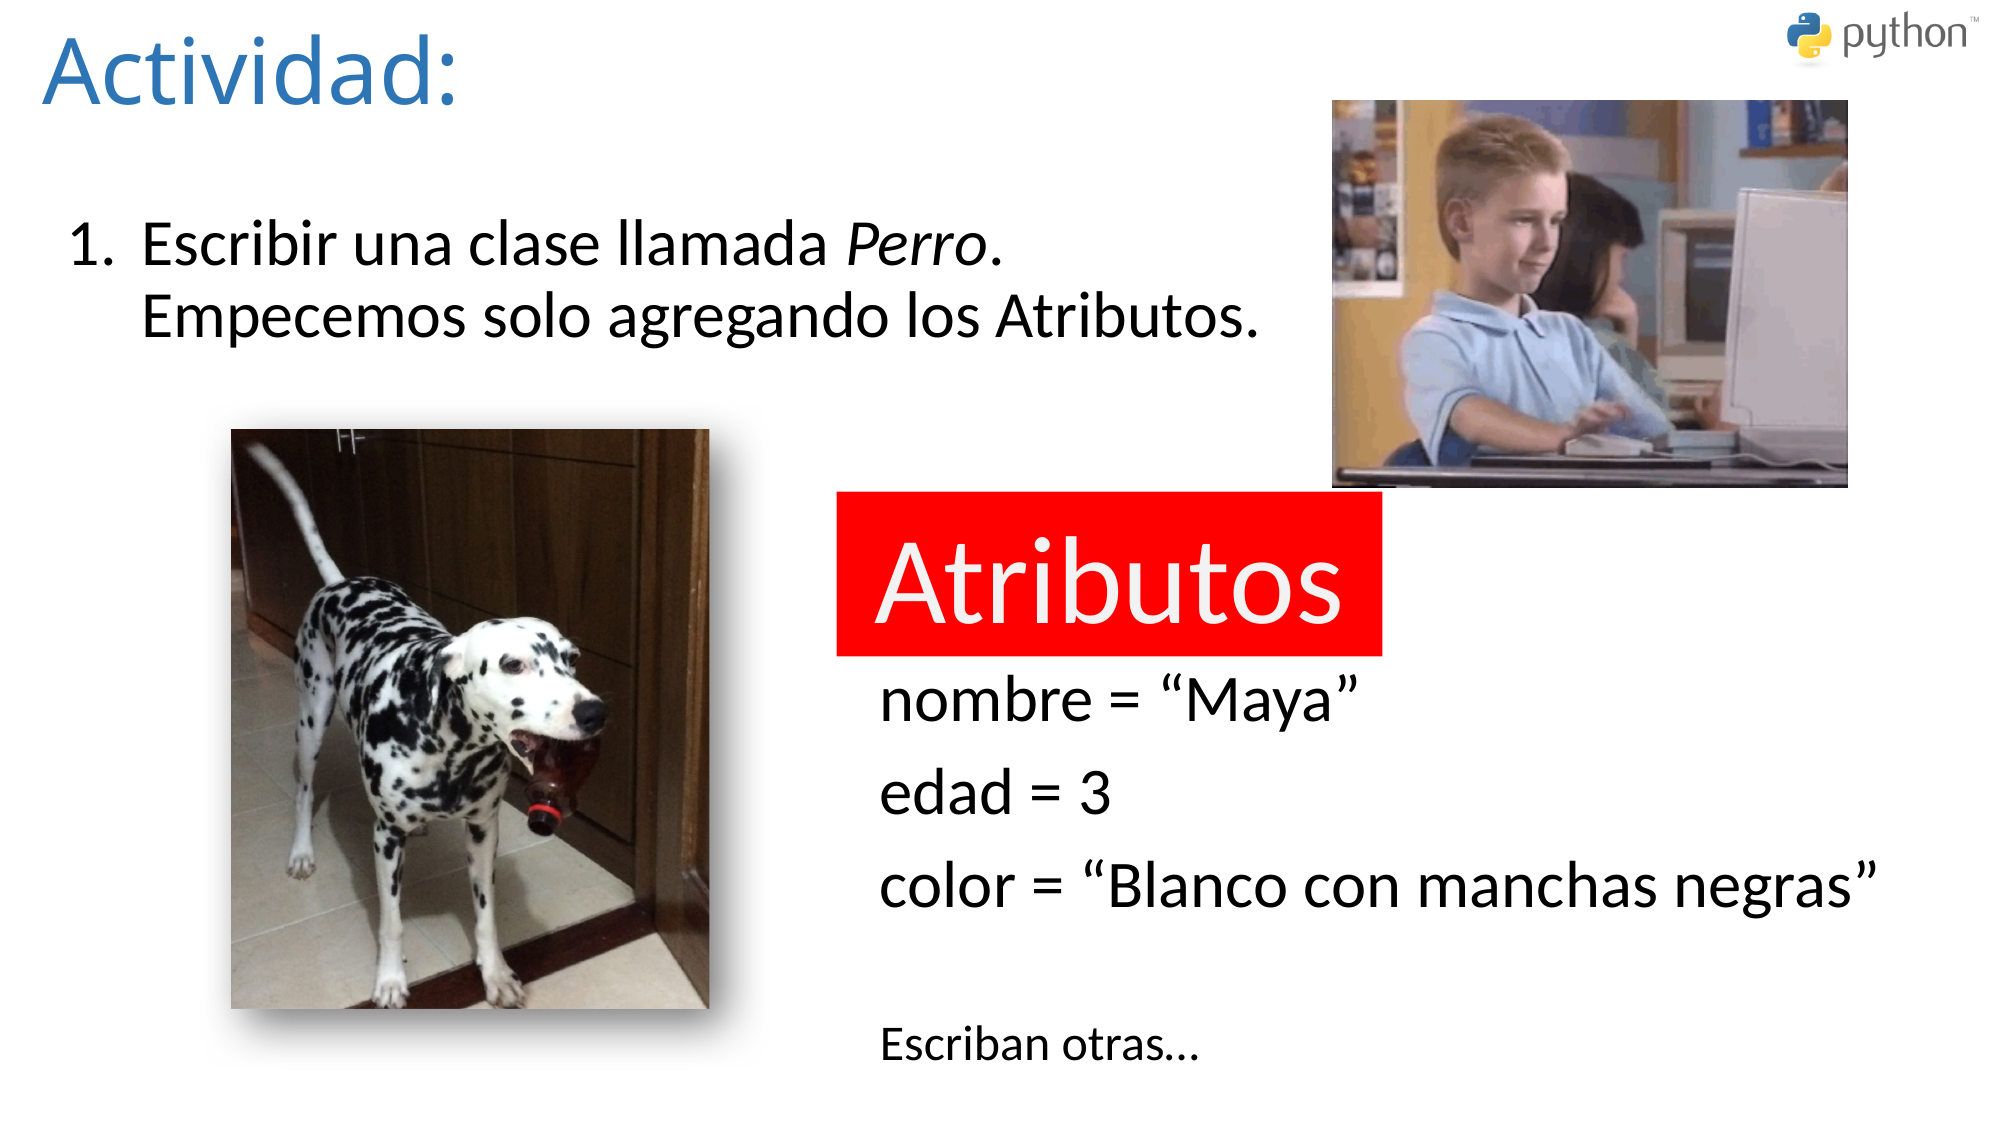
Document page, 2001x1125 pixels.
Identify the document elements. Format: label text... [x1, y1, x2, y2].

picture [1332, 100, 1848, 488]
text_box Características: nombre = “Maya” edad = 3 color = “Blanco con manchas negras” Escriban otras… [864, 557, 2000, 1125]
picture [180, 429, 760, 1008]
text_box Atributos [836, 491, 1383, 657]
list Escribir una clase llamada Perro. Empecemos solo agregando los Atributos. [51, 201, 1332, 361]
picture [1755, 0, 1997, 82]
title Actividad: [26, 12, 1141, 132]
